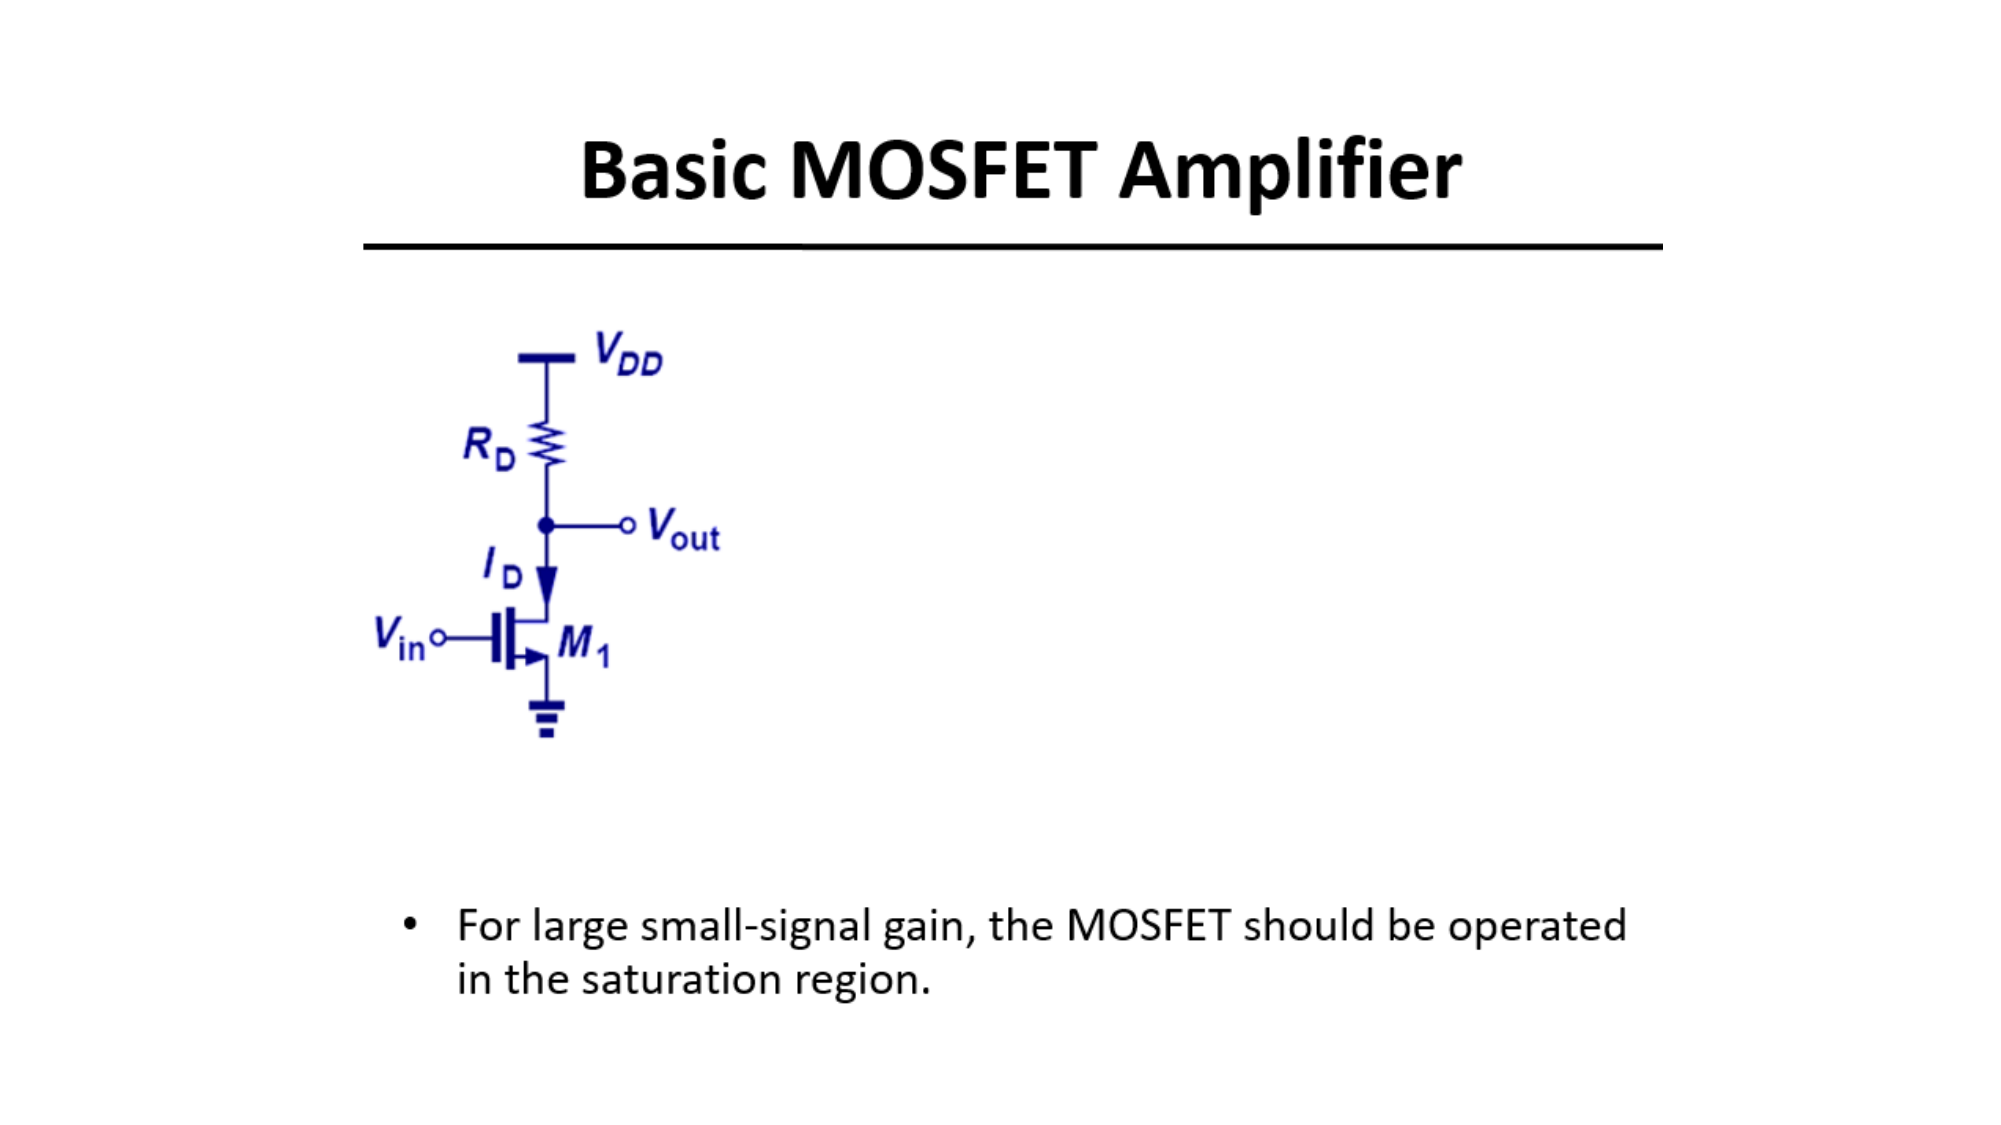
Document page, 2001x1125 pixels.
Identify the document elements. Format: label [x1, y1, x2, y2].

picture [329, 85, 1663, 1046]
